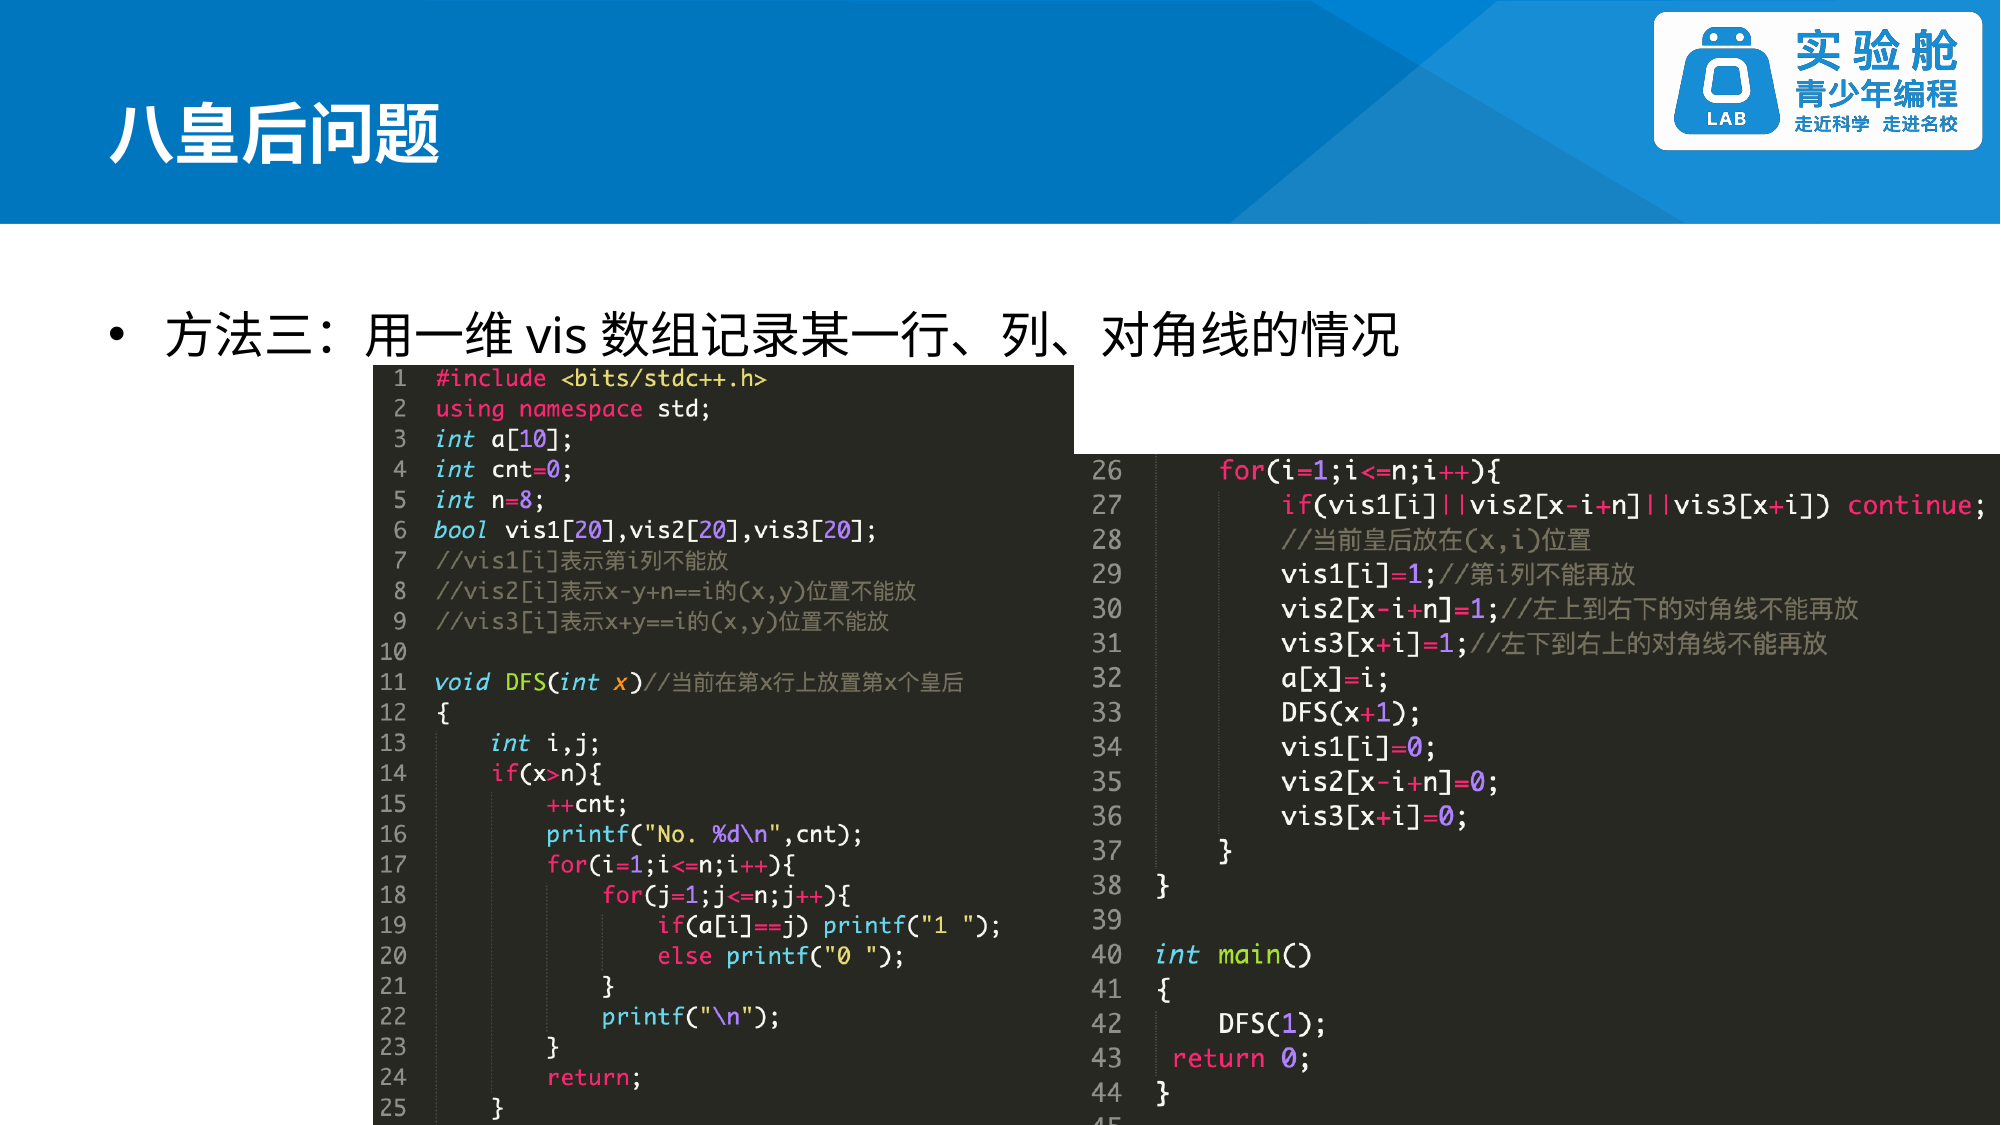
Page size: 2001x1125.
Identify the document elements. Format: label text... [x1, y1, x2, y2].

picture [1638, 0, 2000, 163]
list 八皇后问题 [93, 93, 1547, 186]
list 方法三：用一维vis数组记录某一行、列、对角线的情况 [93, 265, 1904, 1031]
picture [373, 364, 2000, 1125]
